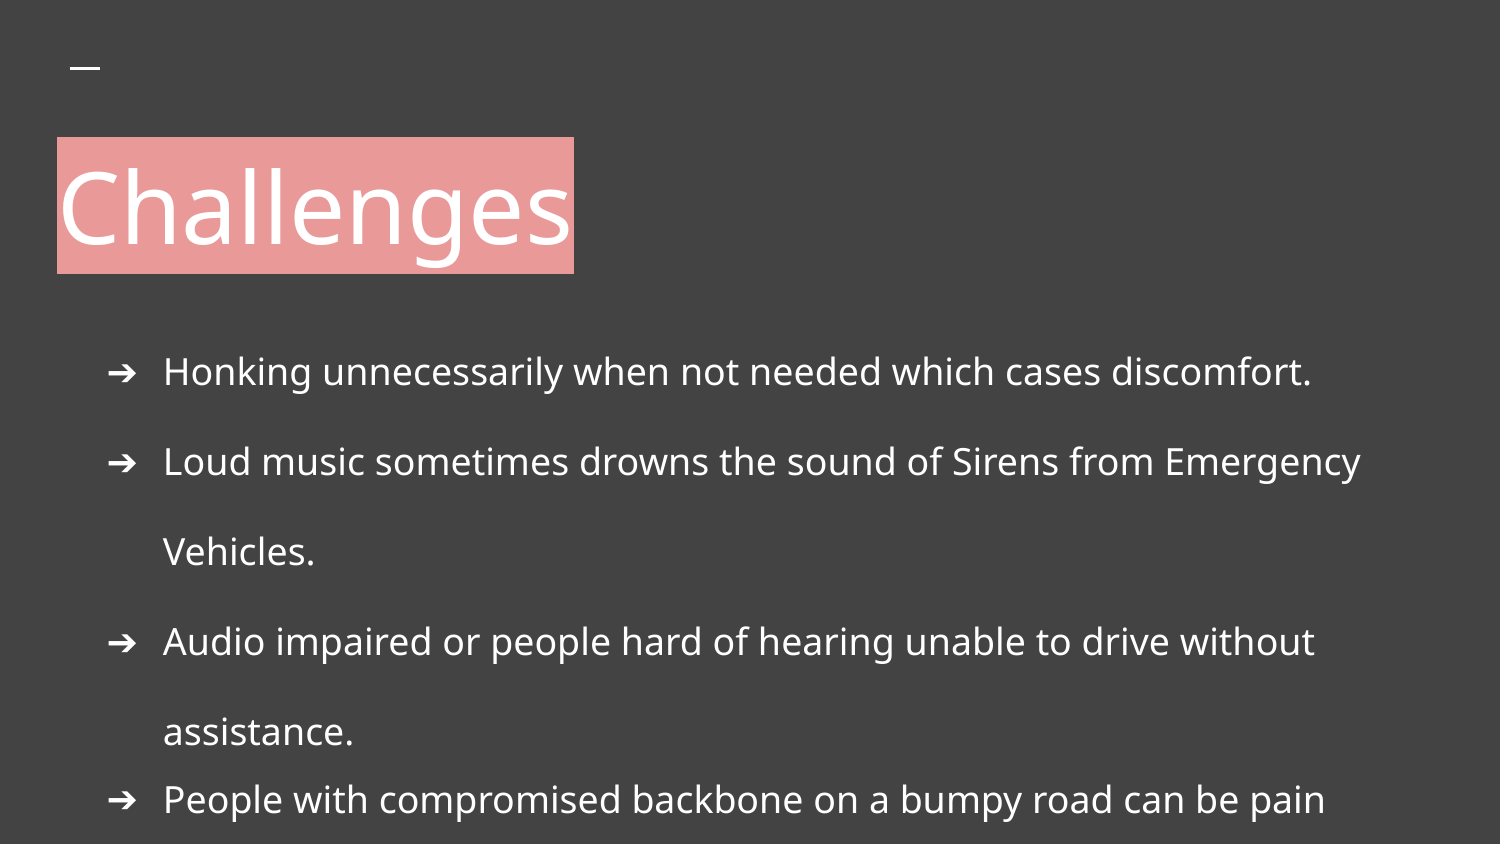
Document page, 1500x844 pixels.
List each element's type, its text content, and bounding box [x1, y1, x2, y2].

title Challenges [42, 122, 1458, 308]
text_box Honking unnecessarily when not needed which cases discomfort. Loud music sometimes drowns the sound of Sirens from Emergency Vehicles. Audio impaired or people hard of hearing unable to drive without assistance. People with compromised backbone on a bumpy road can be pain [72, 288, 1444, 836]
